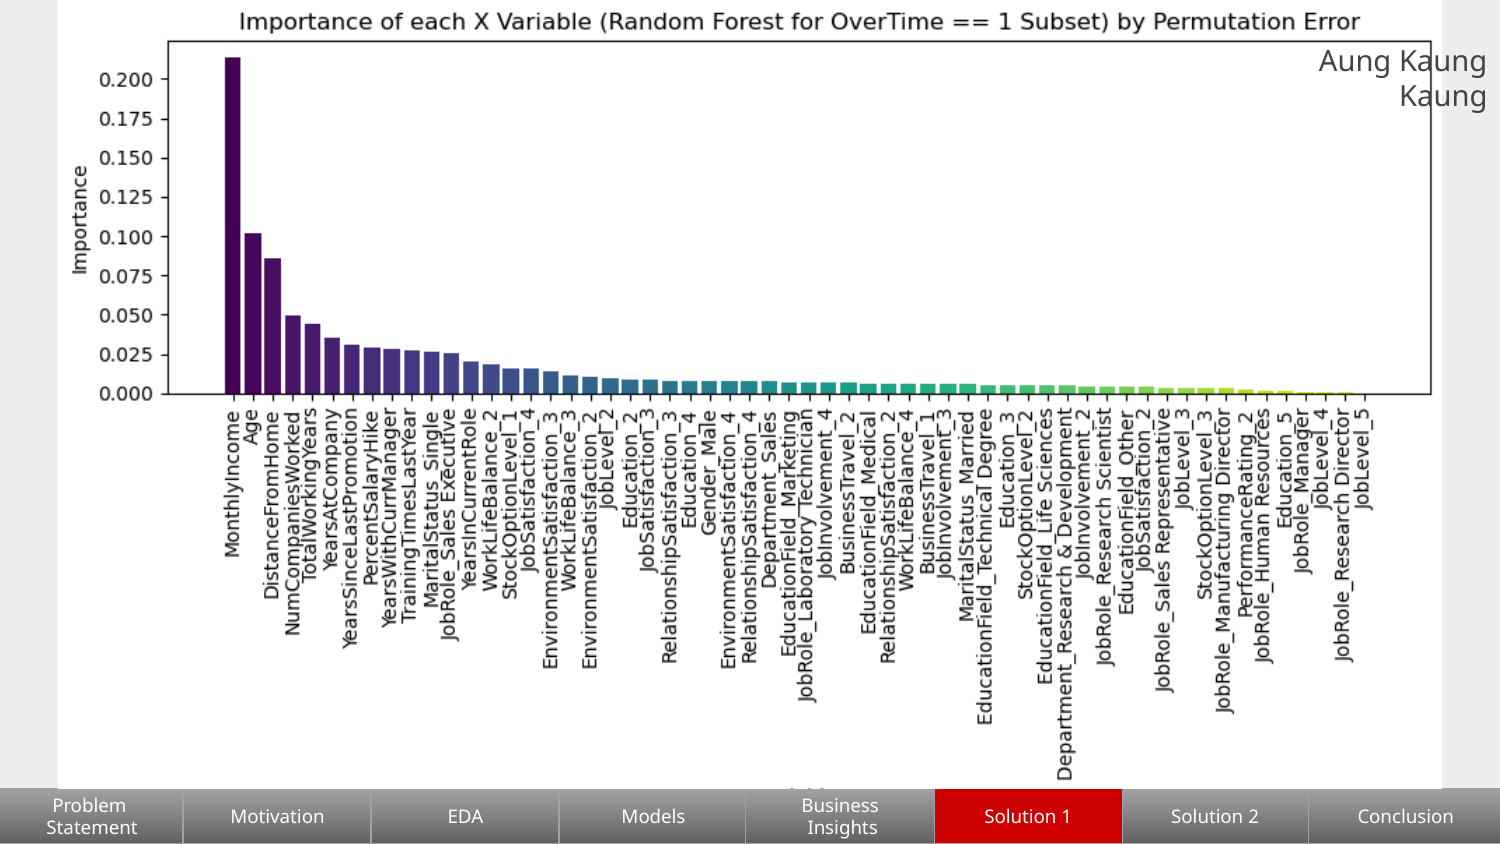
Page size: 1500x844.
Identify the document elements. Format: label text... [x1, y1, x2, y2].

text_box Conclusion [1308, 788, 1500, 844]
text_box Business Insights [745, 797, 935, 844]
text_box Models [558, 797, 745, 844]
text_box Problem Statement [0, 788, 182, 844]
text_box EDA [370, 797, 558, 844]
text_box Solution 2 [1123, 797, 1308, 844]
text_box Aung Kaung Kaung [1446, 37, 1499, 118]
text_box Solution 1 [935, 797, 1123, 844]
picture [57, 0, 1443, 789]
text_box Motivation [182, 797, 370, 844]
